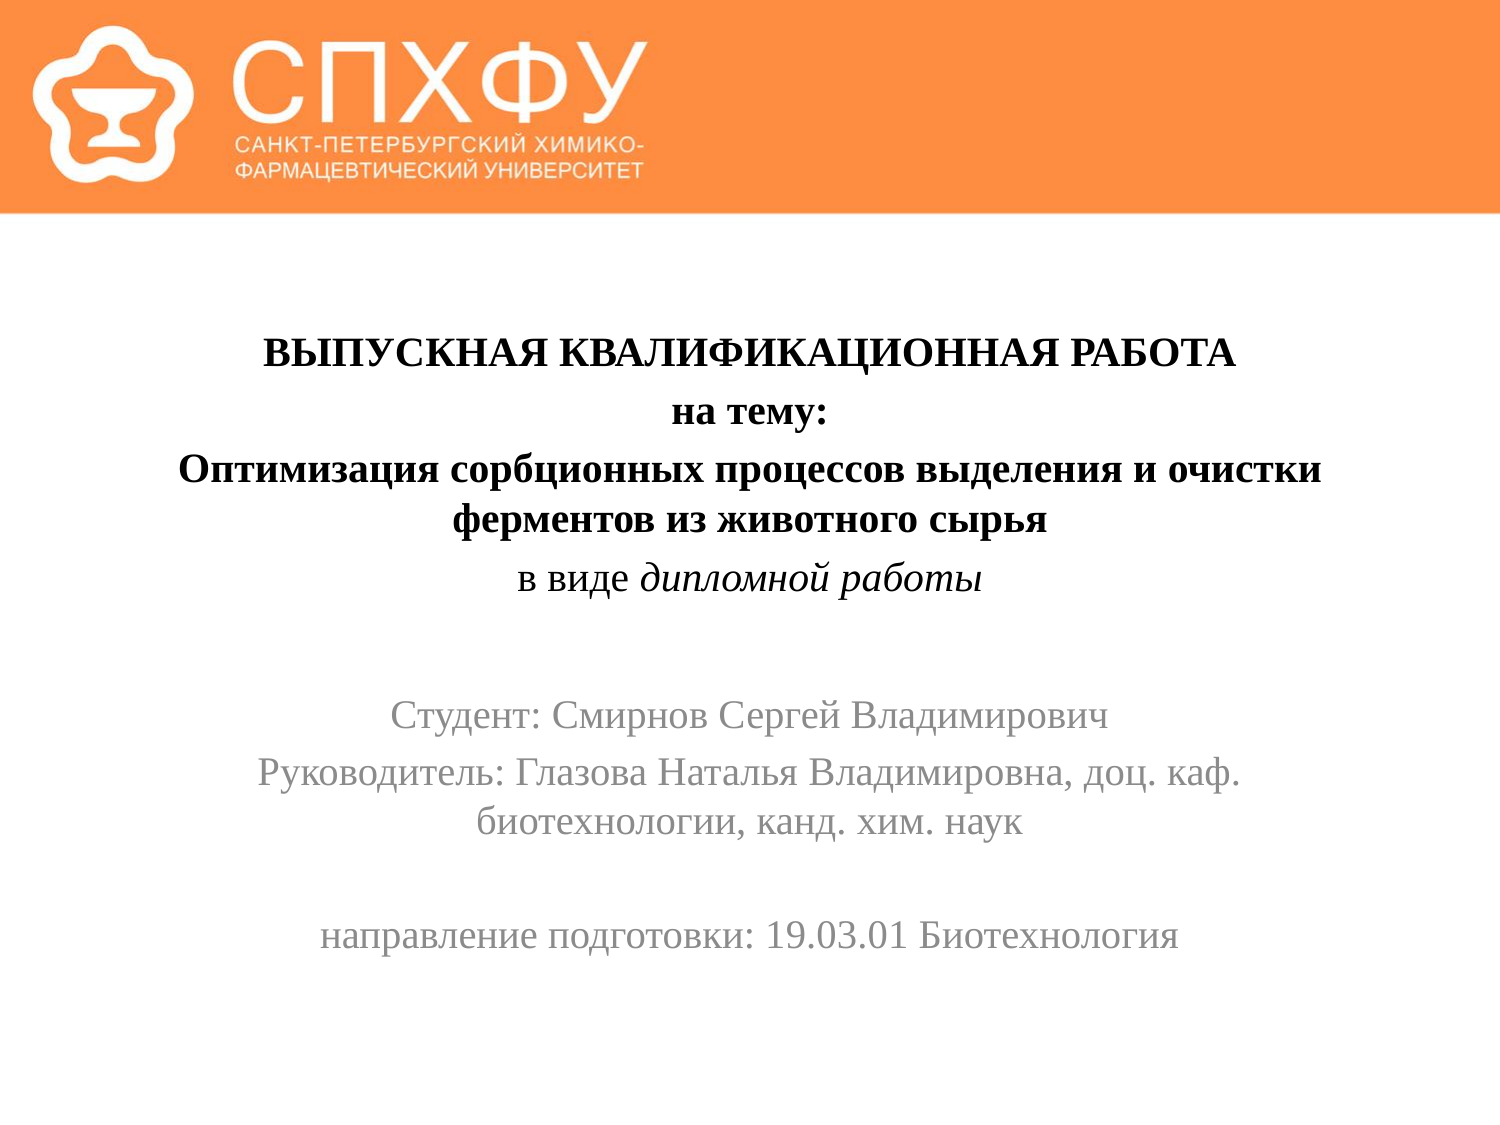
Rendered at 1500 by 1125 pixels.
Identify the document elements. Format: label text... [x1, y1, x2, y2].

picture [0, 0, 1500, 1125]
subtitle Студент: Смирнов Сергей Владимирович Руководитель: Глазова Наталья Владимировна, доц. каф. биотехнологии, канд. хим. наук направление подготовки: 19.03.01 Биотехнология [225, 681, 1275, 969]
text_box ВЫПУСКНАЯ КВАЛИФИКАЦИОННАЯ РАБОТА на тему: Оптимизация сорбционных процессов выделения и очистки ферментов из животного сырья в виде дипломной работы [112, 243, 1388, 681]
